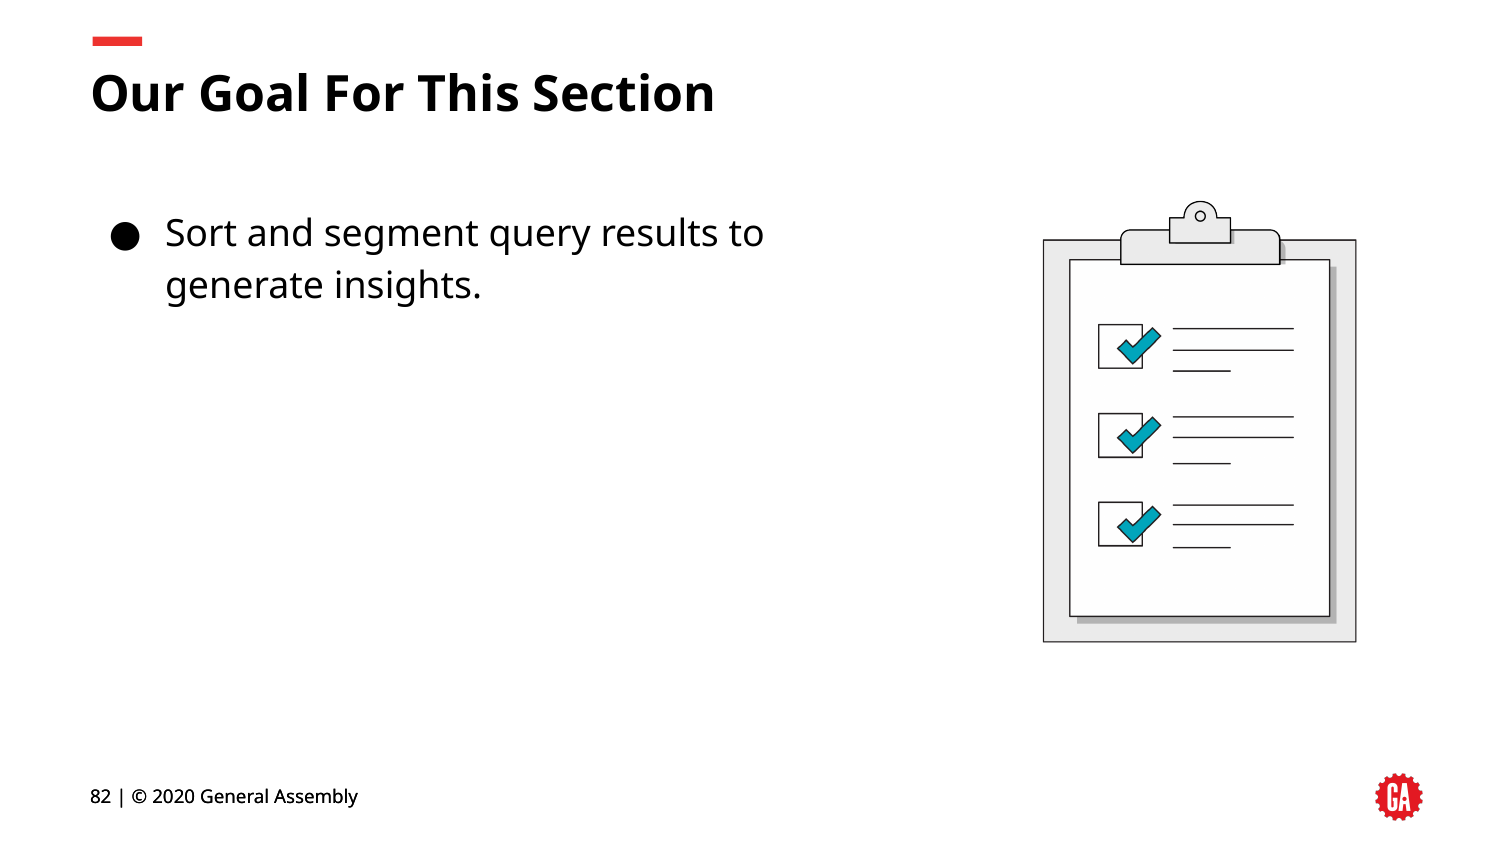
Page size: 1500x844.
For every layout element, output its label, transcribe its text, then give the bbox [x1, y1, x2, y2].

picture [974, 196, 1426, 648]
slide_number ‹#› | © 2020 General Assembly [75, 764, 465, 830]
picture [1373, 771, 1425, 823]
title Our Goal For This Section [75, 46, 1473, 140]
list Sort and segment query results to generate insights. [75, 187, 916, 670]
